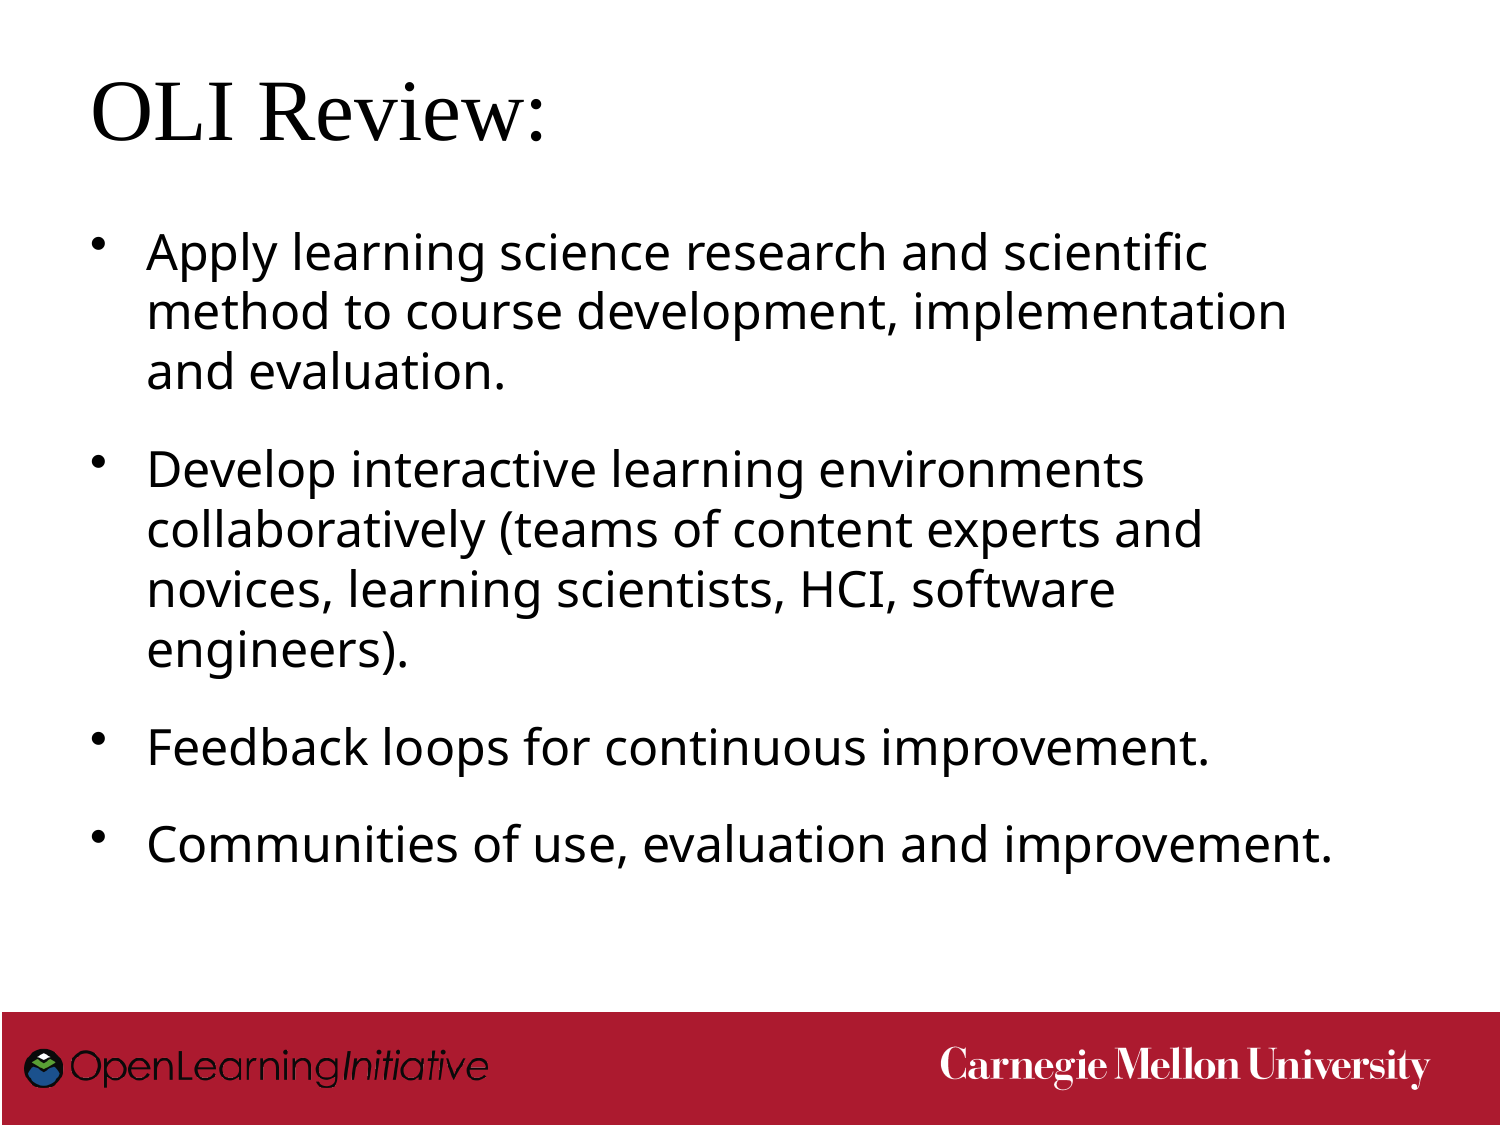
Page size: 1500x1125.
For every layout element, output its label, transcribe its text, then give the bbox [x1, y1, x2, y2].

list Apply learning science research and scientific method to course development, implementation and evaluation. Develop interactive learning environments collaboratively (teams of content experts and novices, learning scientists, HCI, software engineers). Feedback loops for continuous improvement. Communities of use, evaluation and improvement. [75, 212, 1400, 638]
picture [2, 1012, 1500, 1125]
title OLI Review: [75, 45, 1425, 233]
